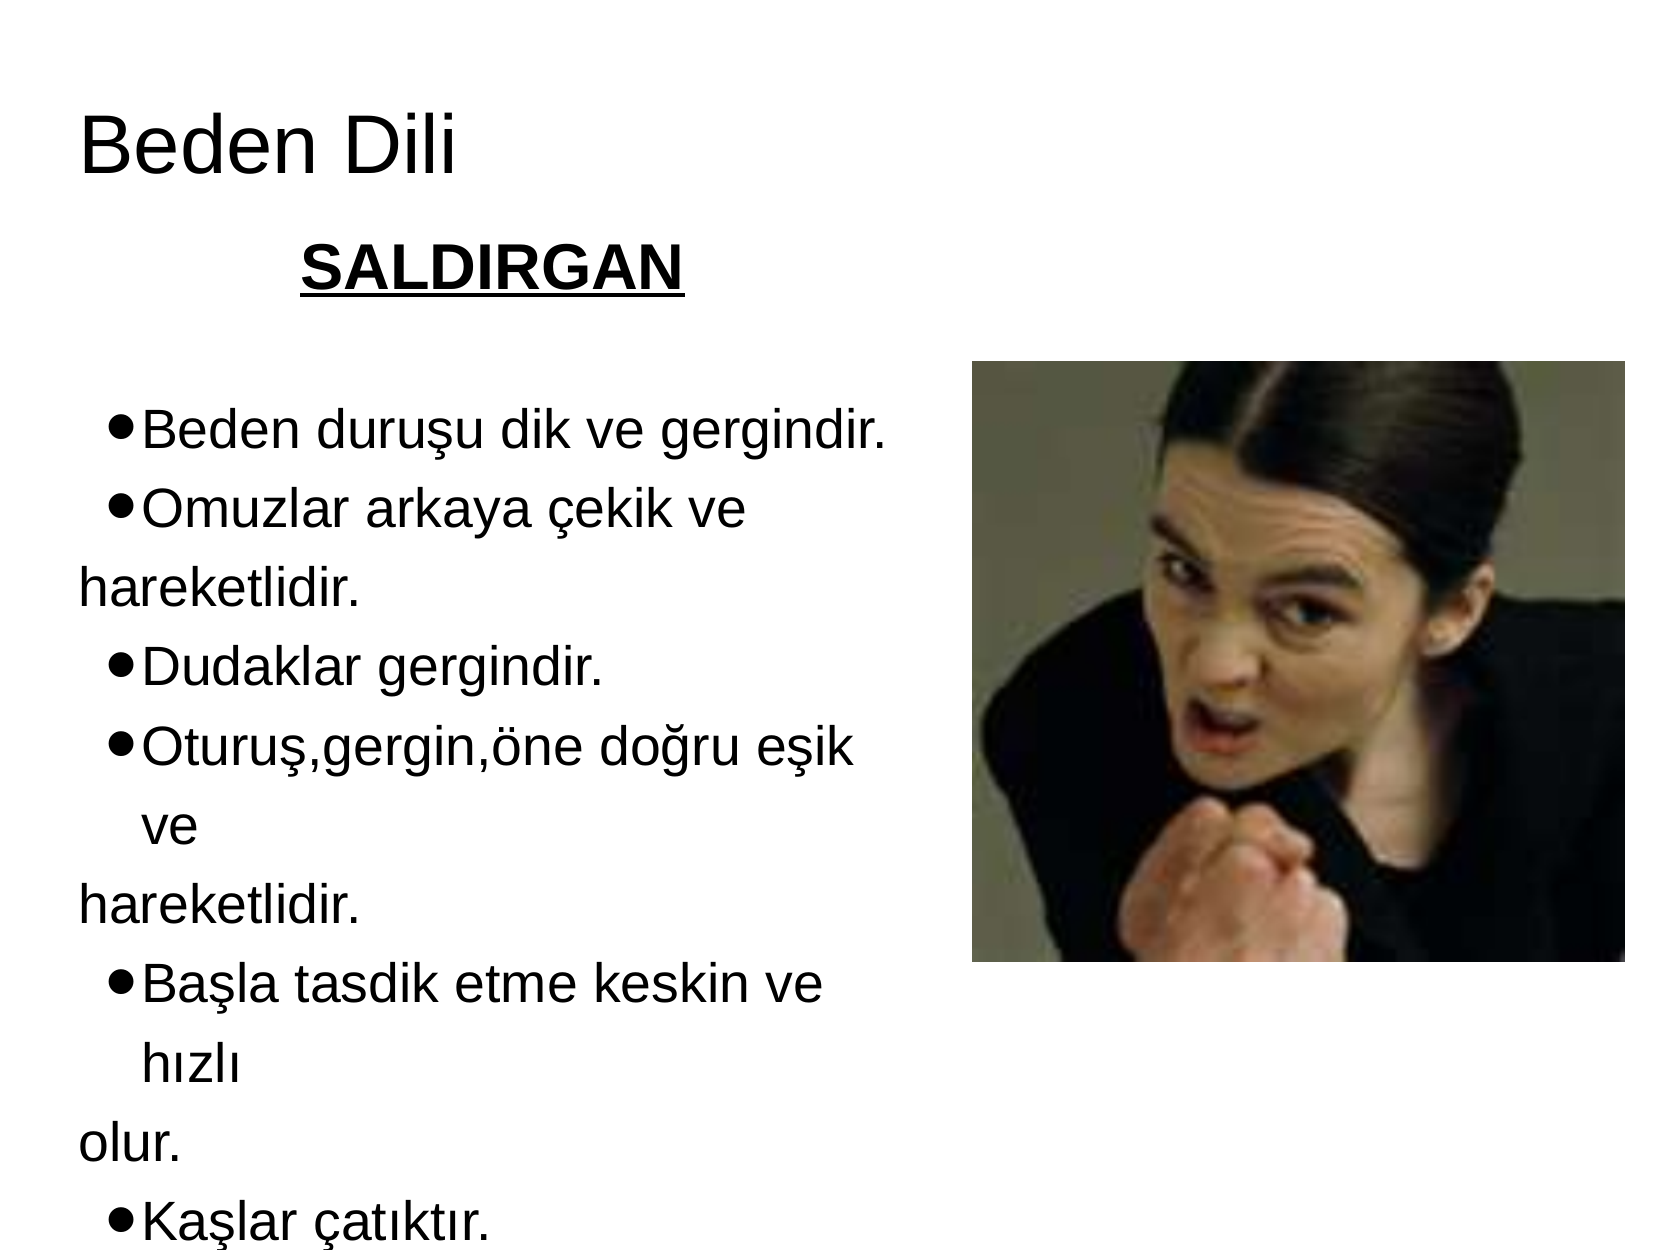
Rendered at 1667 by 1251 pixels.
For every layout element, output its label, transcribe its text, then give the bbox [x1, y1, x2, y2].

text_box SALDIRGAN Beden duruşu dik ve gergindir. Omuzlar arkaya çekik ve hareketlidir. Dudaklar gergindir. Oturuş,gergin,öne doğru eşik ve hareketlidir. Başla tasdik etme keskin ve hızlı olur. Kaşlar çatıktır. Bakışlar öfkeyi ifade eder. Yüz aşırı kızarır. Ses tonu emir verir gibidir. [72, 202, 913, 1250]
text_box [972, 361, 1625, 962]
text_box Beden Dili [72, 63, 1239, 177]
